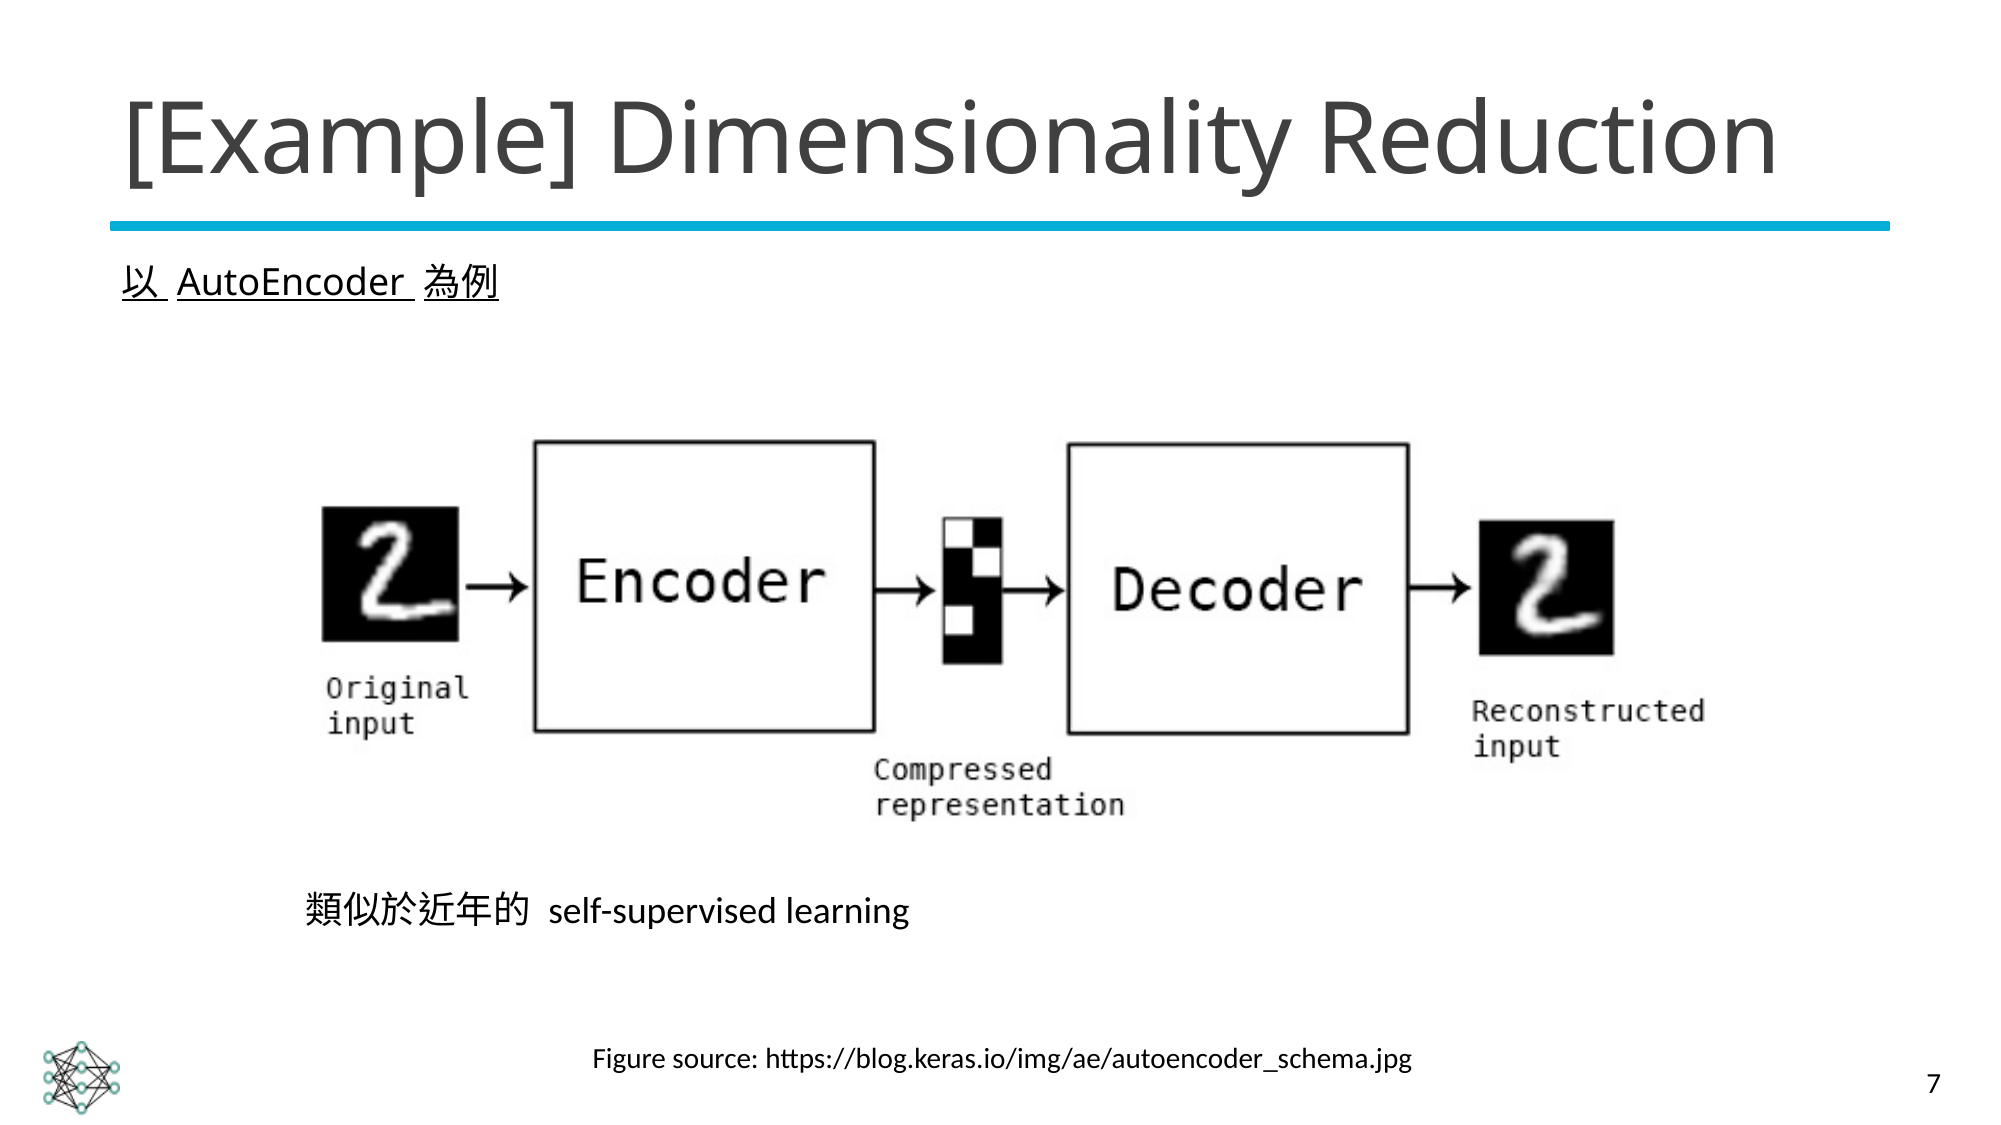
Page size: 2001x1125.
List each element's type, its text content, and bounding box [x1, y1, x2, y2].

picture [43, 1041, 120, 1116]
picture [270, 387, 1730, 848]
slide_number 7 [1740, 1052, 1957, 1113]
text_box 以 AutoEncoder 為例 [107, 250, 522, 311]
title [Example] Dimensionality Reduction [107, 58, 1899, 228]
text_box Figure source: https://blog.keras.io/img/ae/autoencoder_schema.jpg [502, 1031, 1503, 1082]
text_box 類似於近年的 self-supervised learning [285, 878, 931, 939]
